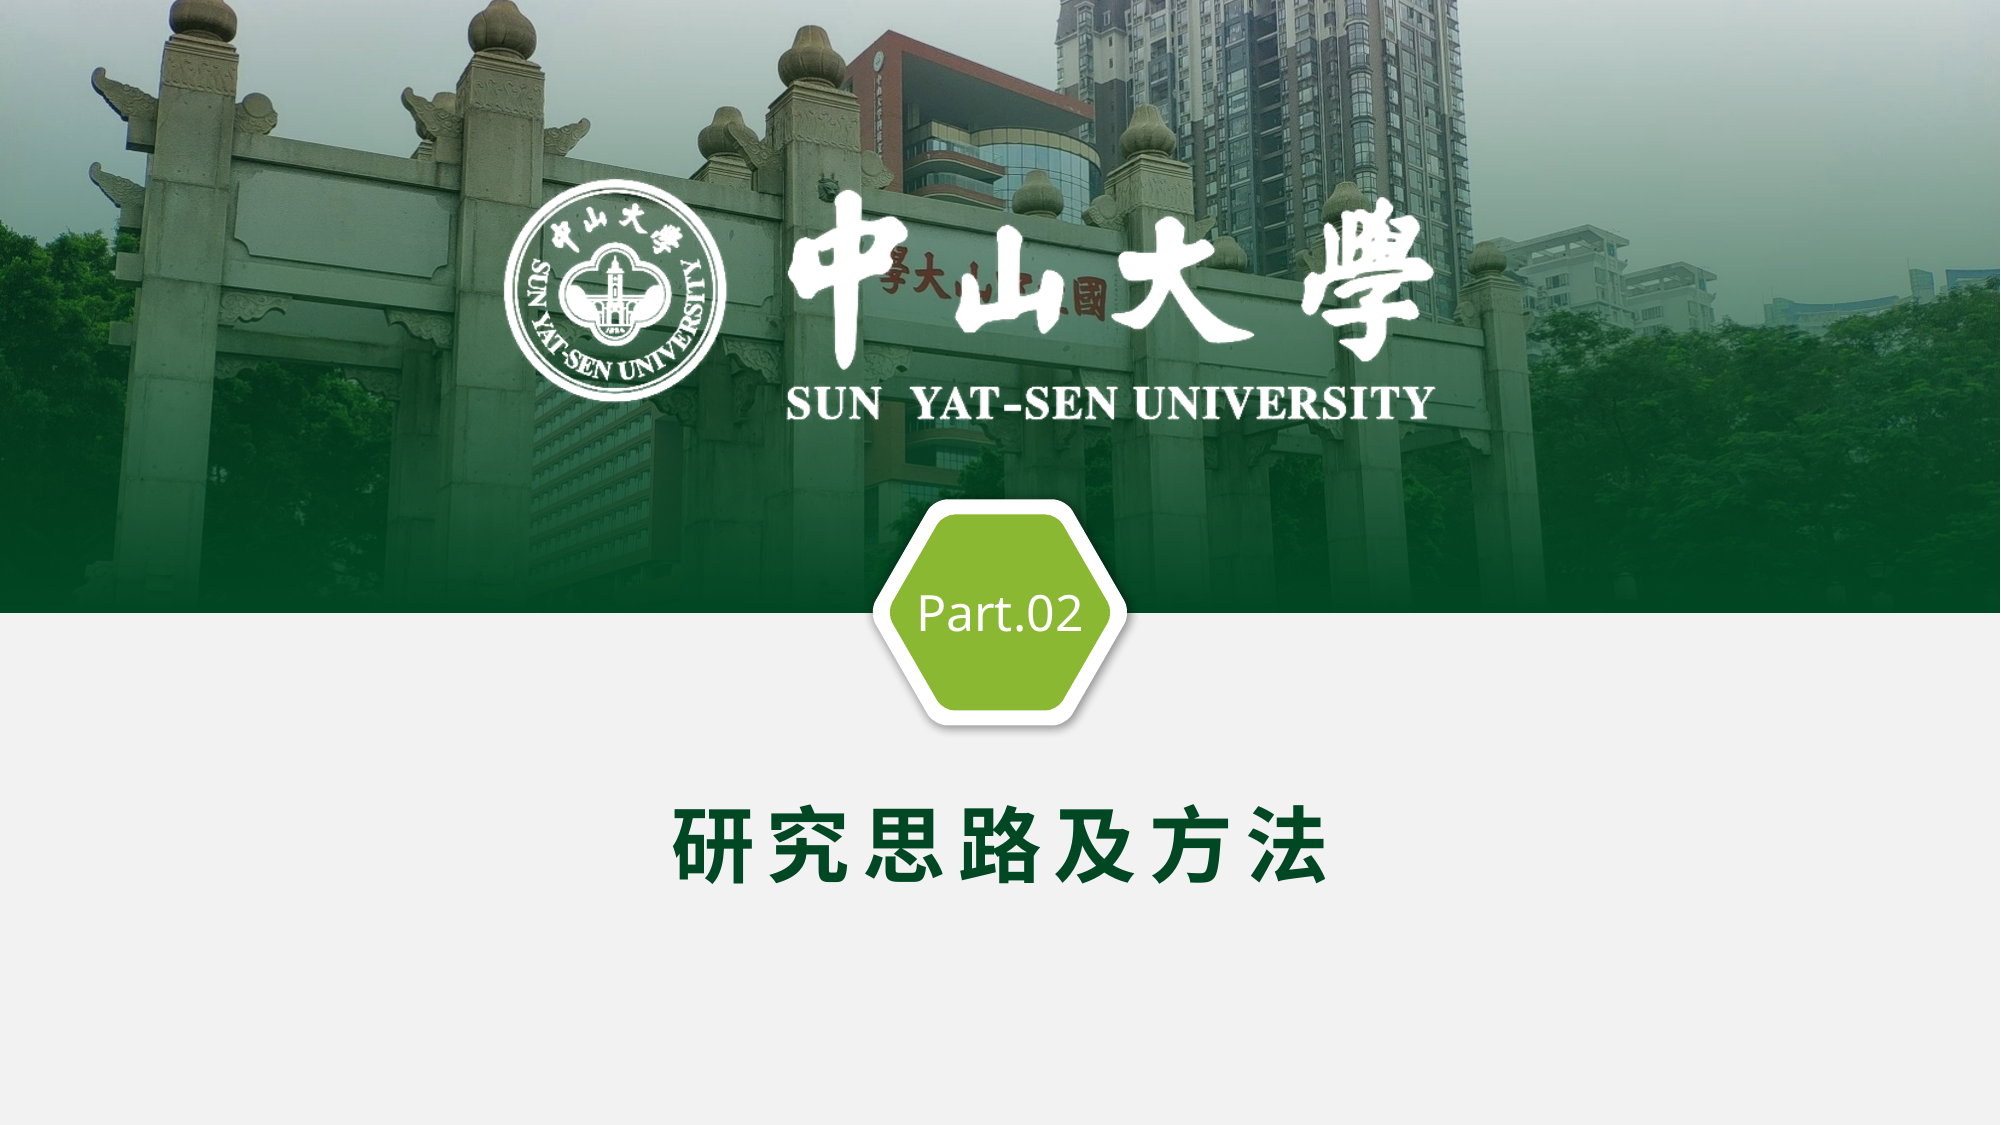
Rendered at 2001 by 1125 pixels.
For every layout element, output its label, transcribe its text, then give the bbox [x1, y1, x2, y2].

picture [0, 0, 2000, 613]
text_box 研究思路及方法 [545, 785, 1455, 901]
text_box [872, 500, 1127, 726]
